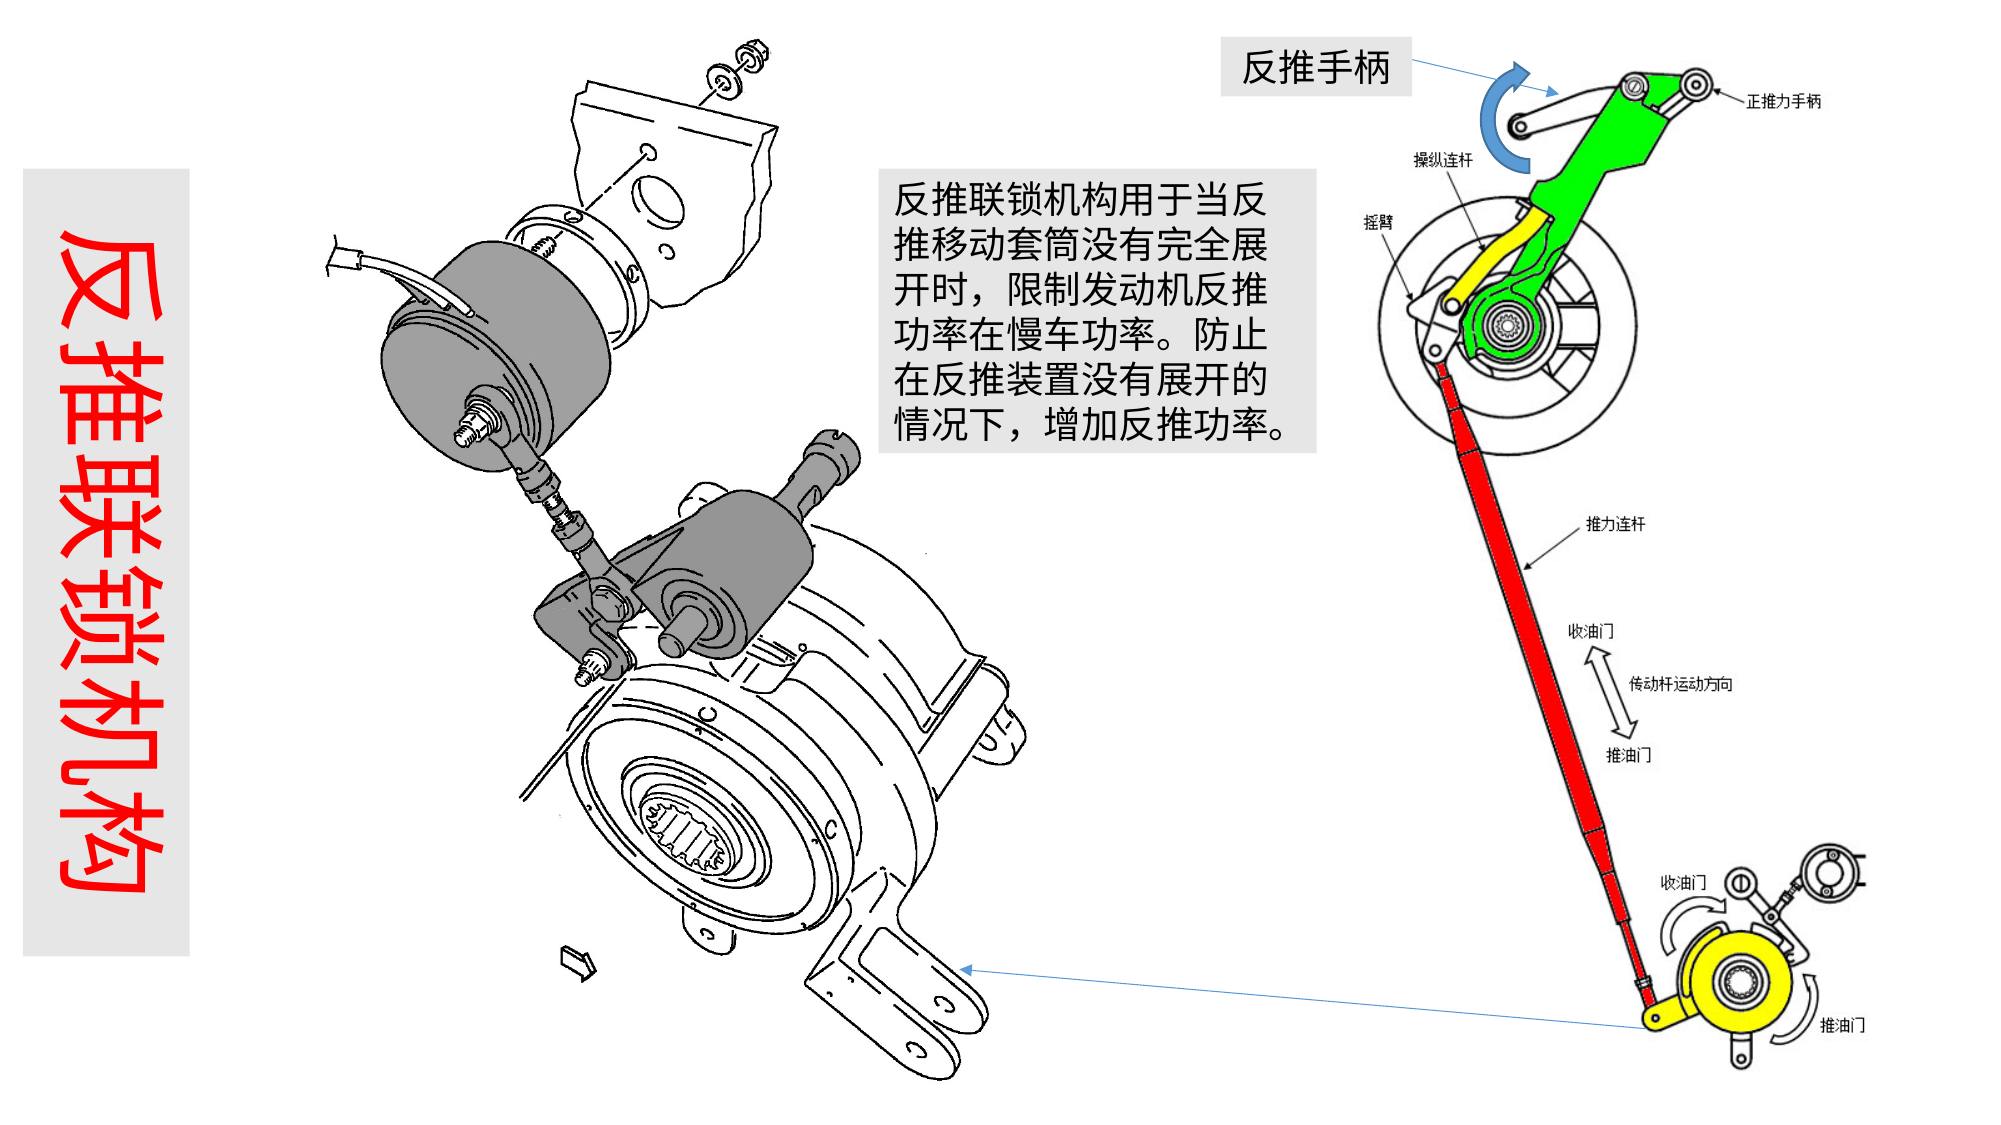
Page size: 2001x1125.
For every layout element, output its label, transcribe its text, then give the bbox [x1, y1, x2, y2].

text_box 反推联锁机构 [23, 168, 190, 957]
text_box 反推联锁机构用于当反推移动套筒没有完全展开时，限制发动机反推功率在慢车功率。防止在反推装置没有展开的情况下，增加反推功率。 [1037, 168, 1317, 454]
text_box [1412, 59, 1560, 95]
picture [312, 26, 1037, 1089]
text_box 反推手柄 [1220, 36, 1413, 97]
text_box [959, 969, 1647, 1029]
picture [1319, 41, 1884, 1084]
